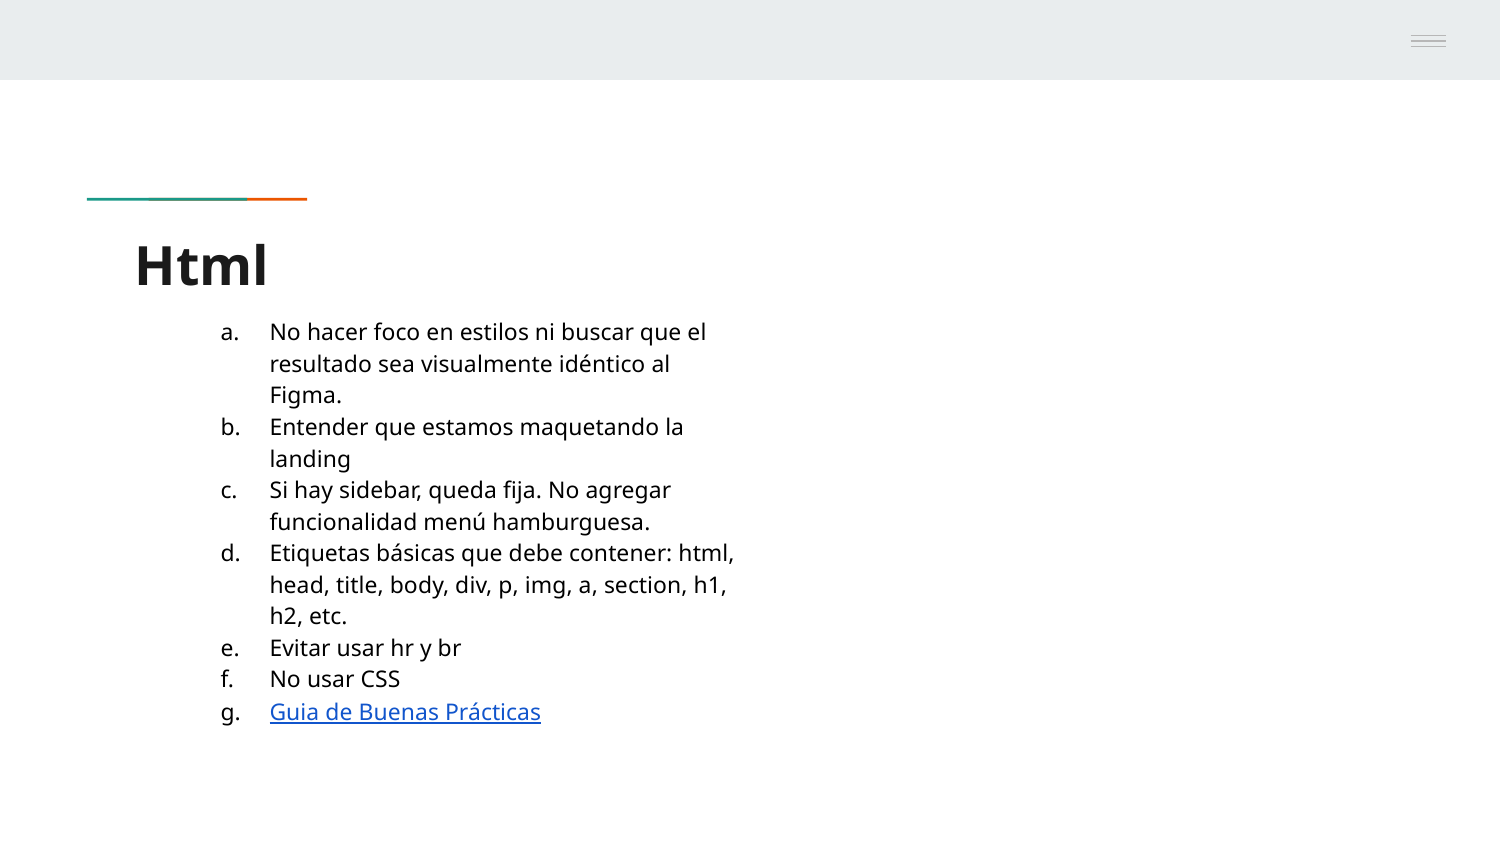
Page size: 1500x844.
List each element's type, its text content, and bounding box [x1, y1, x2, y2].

title Html [119, 216, 759, 386]
list No hacer foco en estilos ni buscar que el resultado sea visualmente idéntico al Figma. Entender que estamos maquetando la landing Si hay sidebar, queda fija. No agregar funcionalidad menú hamburguesa. Etiquetas básicas que debe contener: html, head, title, body, div, p, img, a, section, h1, h2, etc. Evitar usar hr y br No usar CSS Guia de Buenas Prácticas [104, 298, 757, 743]
